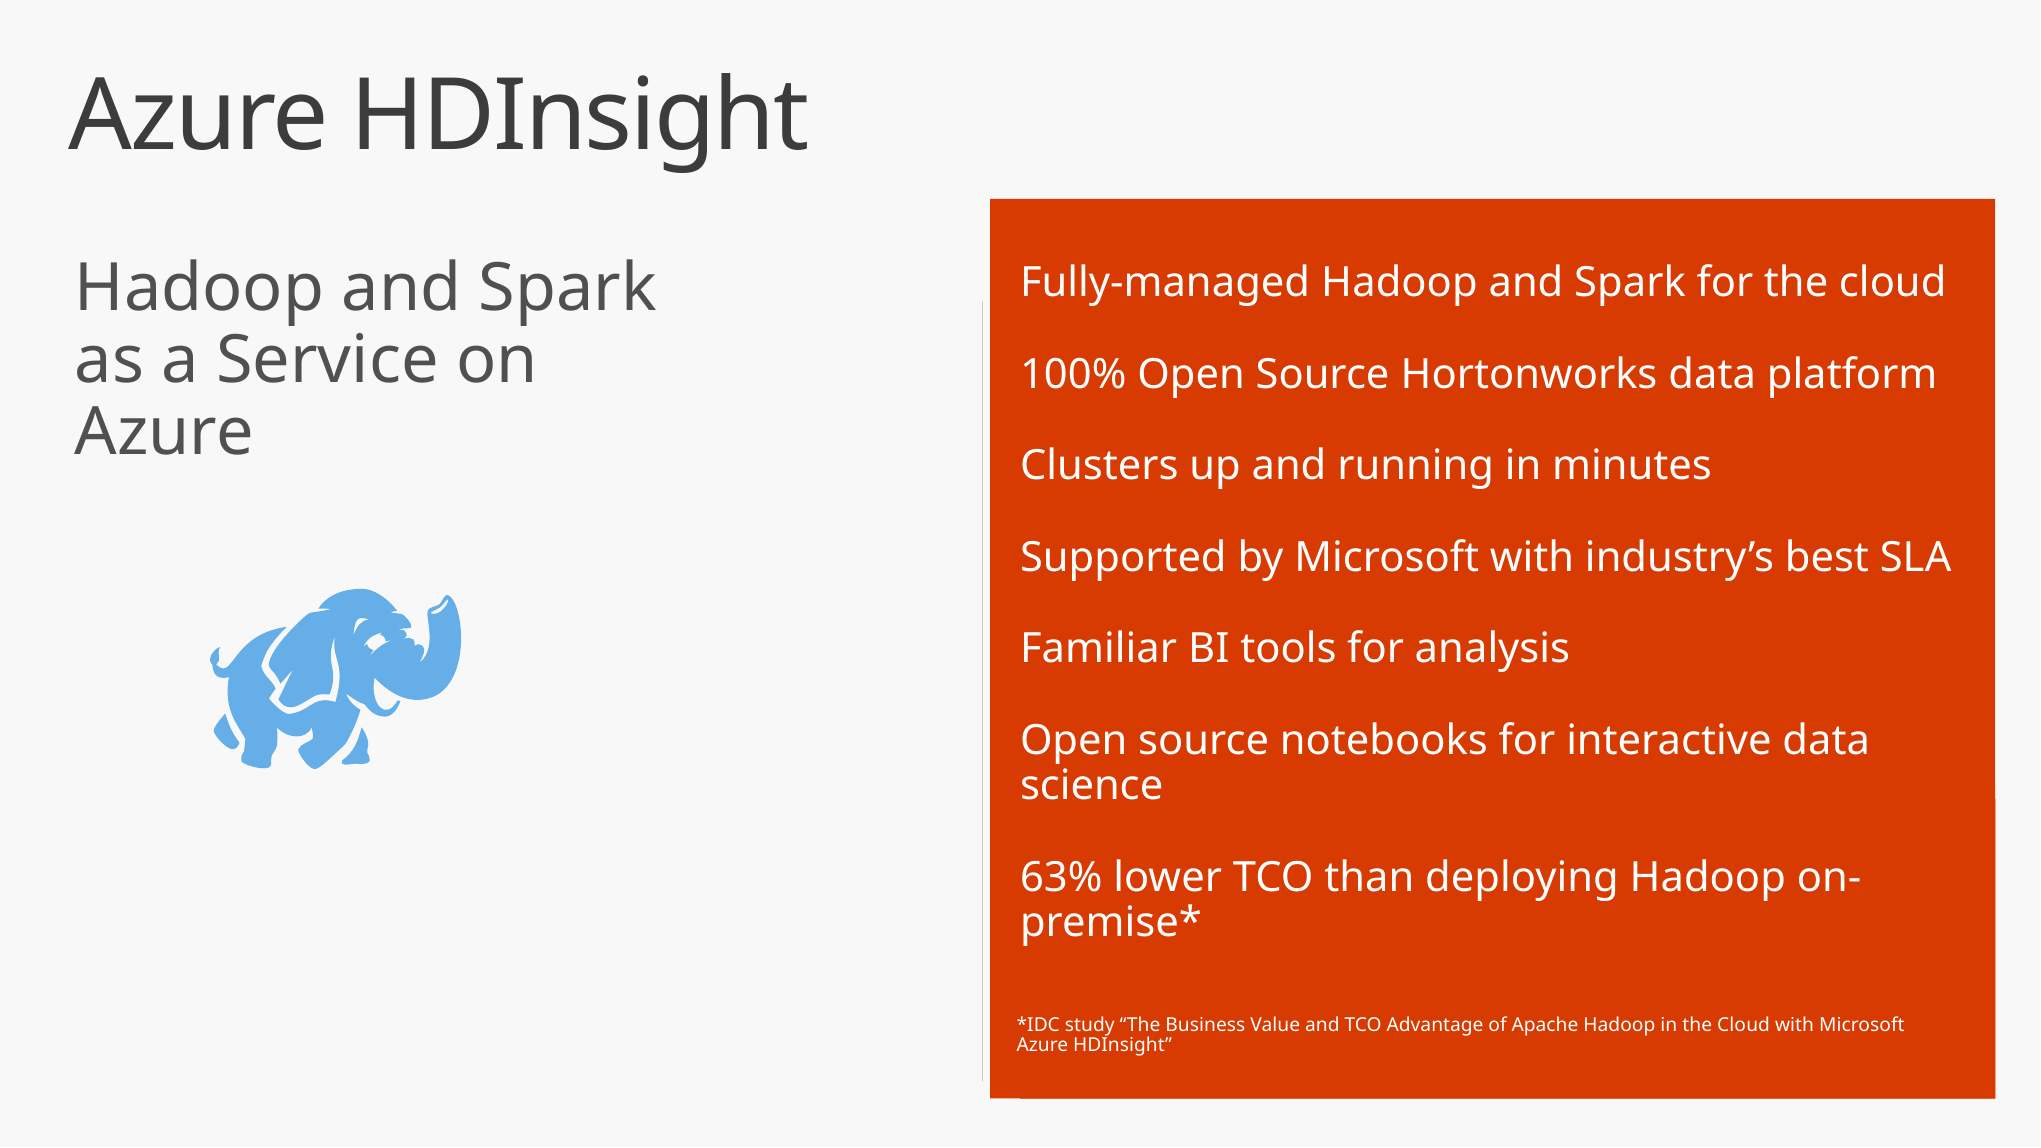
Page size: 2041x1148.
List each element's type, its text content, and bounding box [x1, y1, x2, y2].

text_box Hadoop and Spark as a Service on Azure [60, 245, 705, 477]
title Azure HDInsight [45, 48, 1996, 199]
text_box *IDC study “The Business Value and TCO Advantage of Apache Hadoop in the Cloud with Microsoft Azure HDInsight” [985, 993, 1976, 1077]
text_box [209, 587, 462, 770]
list Fully-managed Hadoop and Spark for the cloud 100% Open Source Hortonworks data platform Clusters up and running in minutes Supported by Microsoft with industry’s best SLA Familiar BI tools for analysis Open source notebooks for interactive data science 63% lower TCO than deploying Hadoop on-premise* [990, 198, 1996, 1099]
